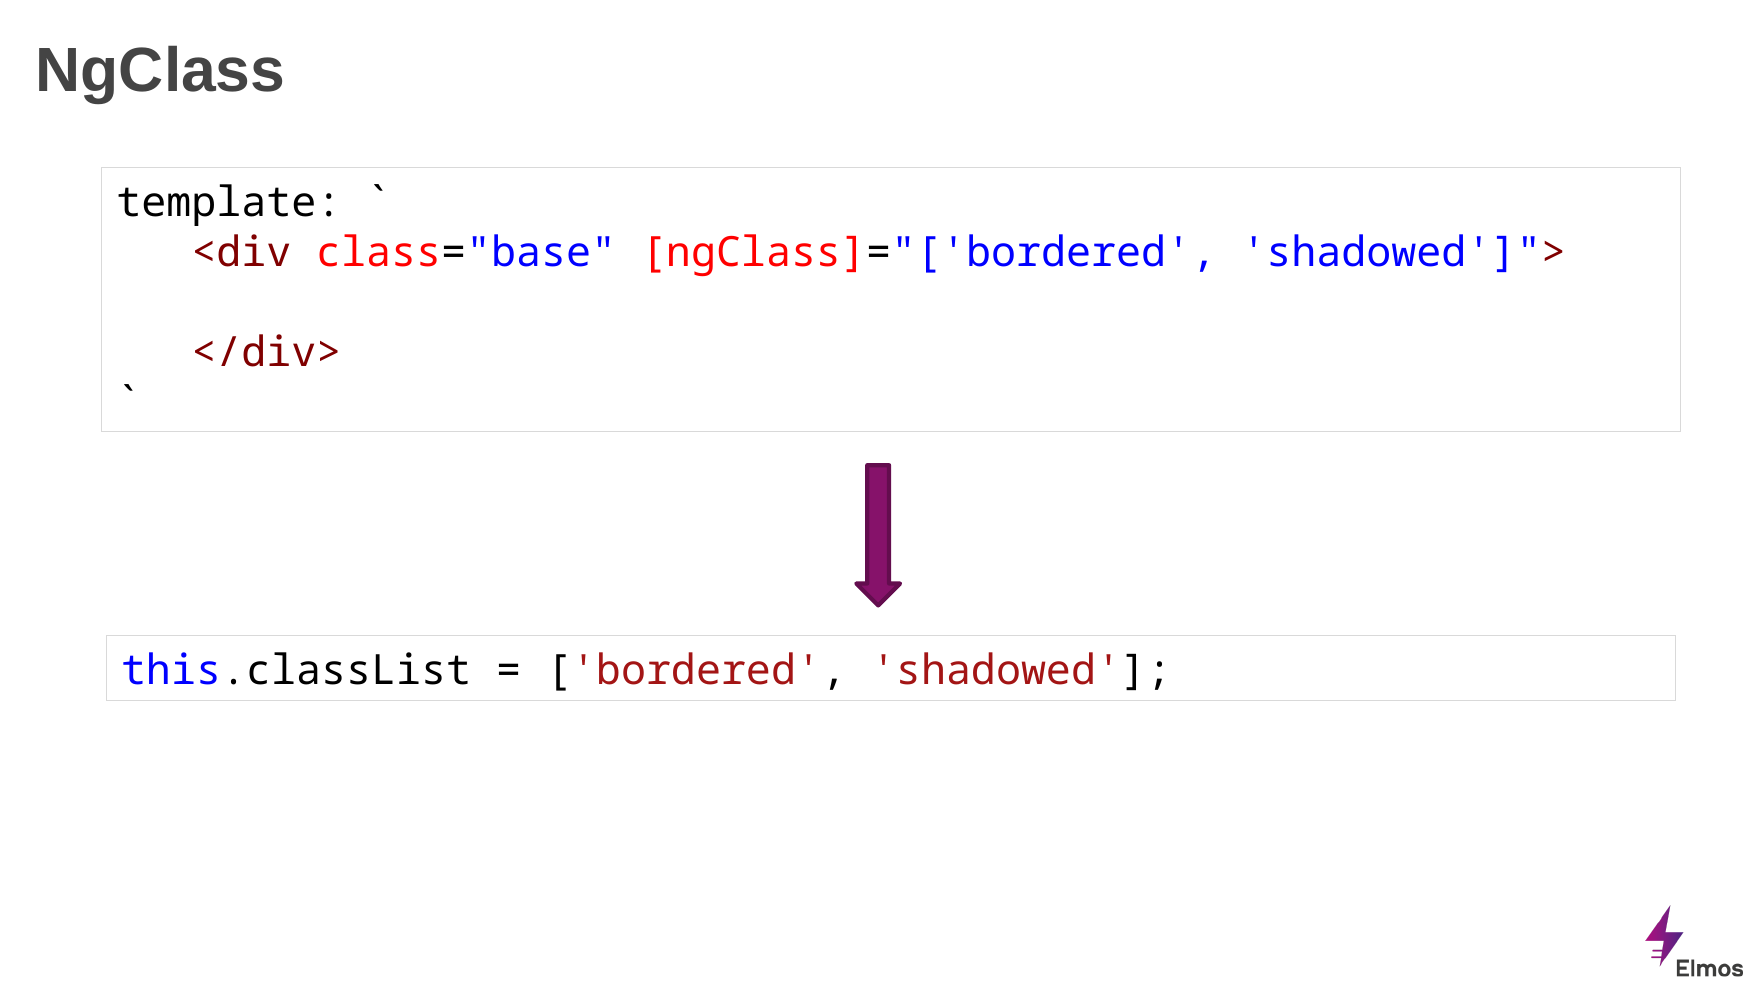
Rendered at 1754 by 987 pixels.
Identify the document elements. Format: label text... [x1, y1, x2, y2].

text_box template: ` <div class="base" [ngClass]="['bordered', 'shadowed']"> </div> ` [101, 167, 1681, 432]
title NgClass [35, 29, 1721, 133]
text_box [854, 463, 902, 608]
text_box this.classList = ['bordered', 'shadowed']; [106, 635, 1676, 701]
picture [1645, 905, 1743, 977]
